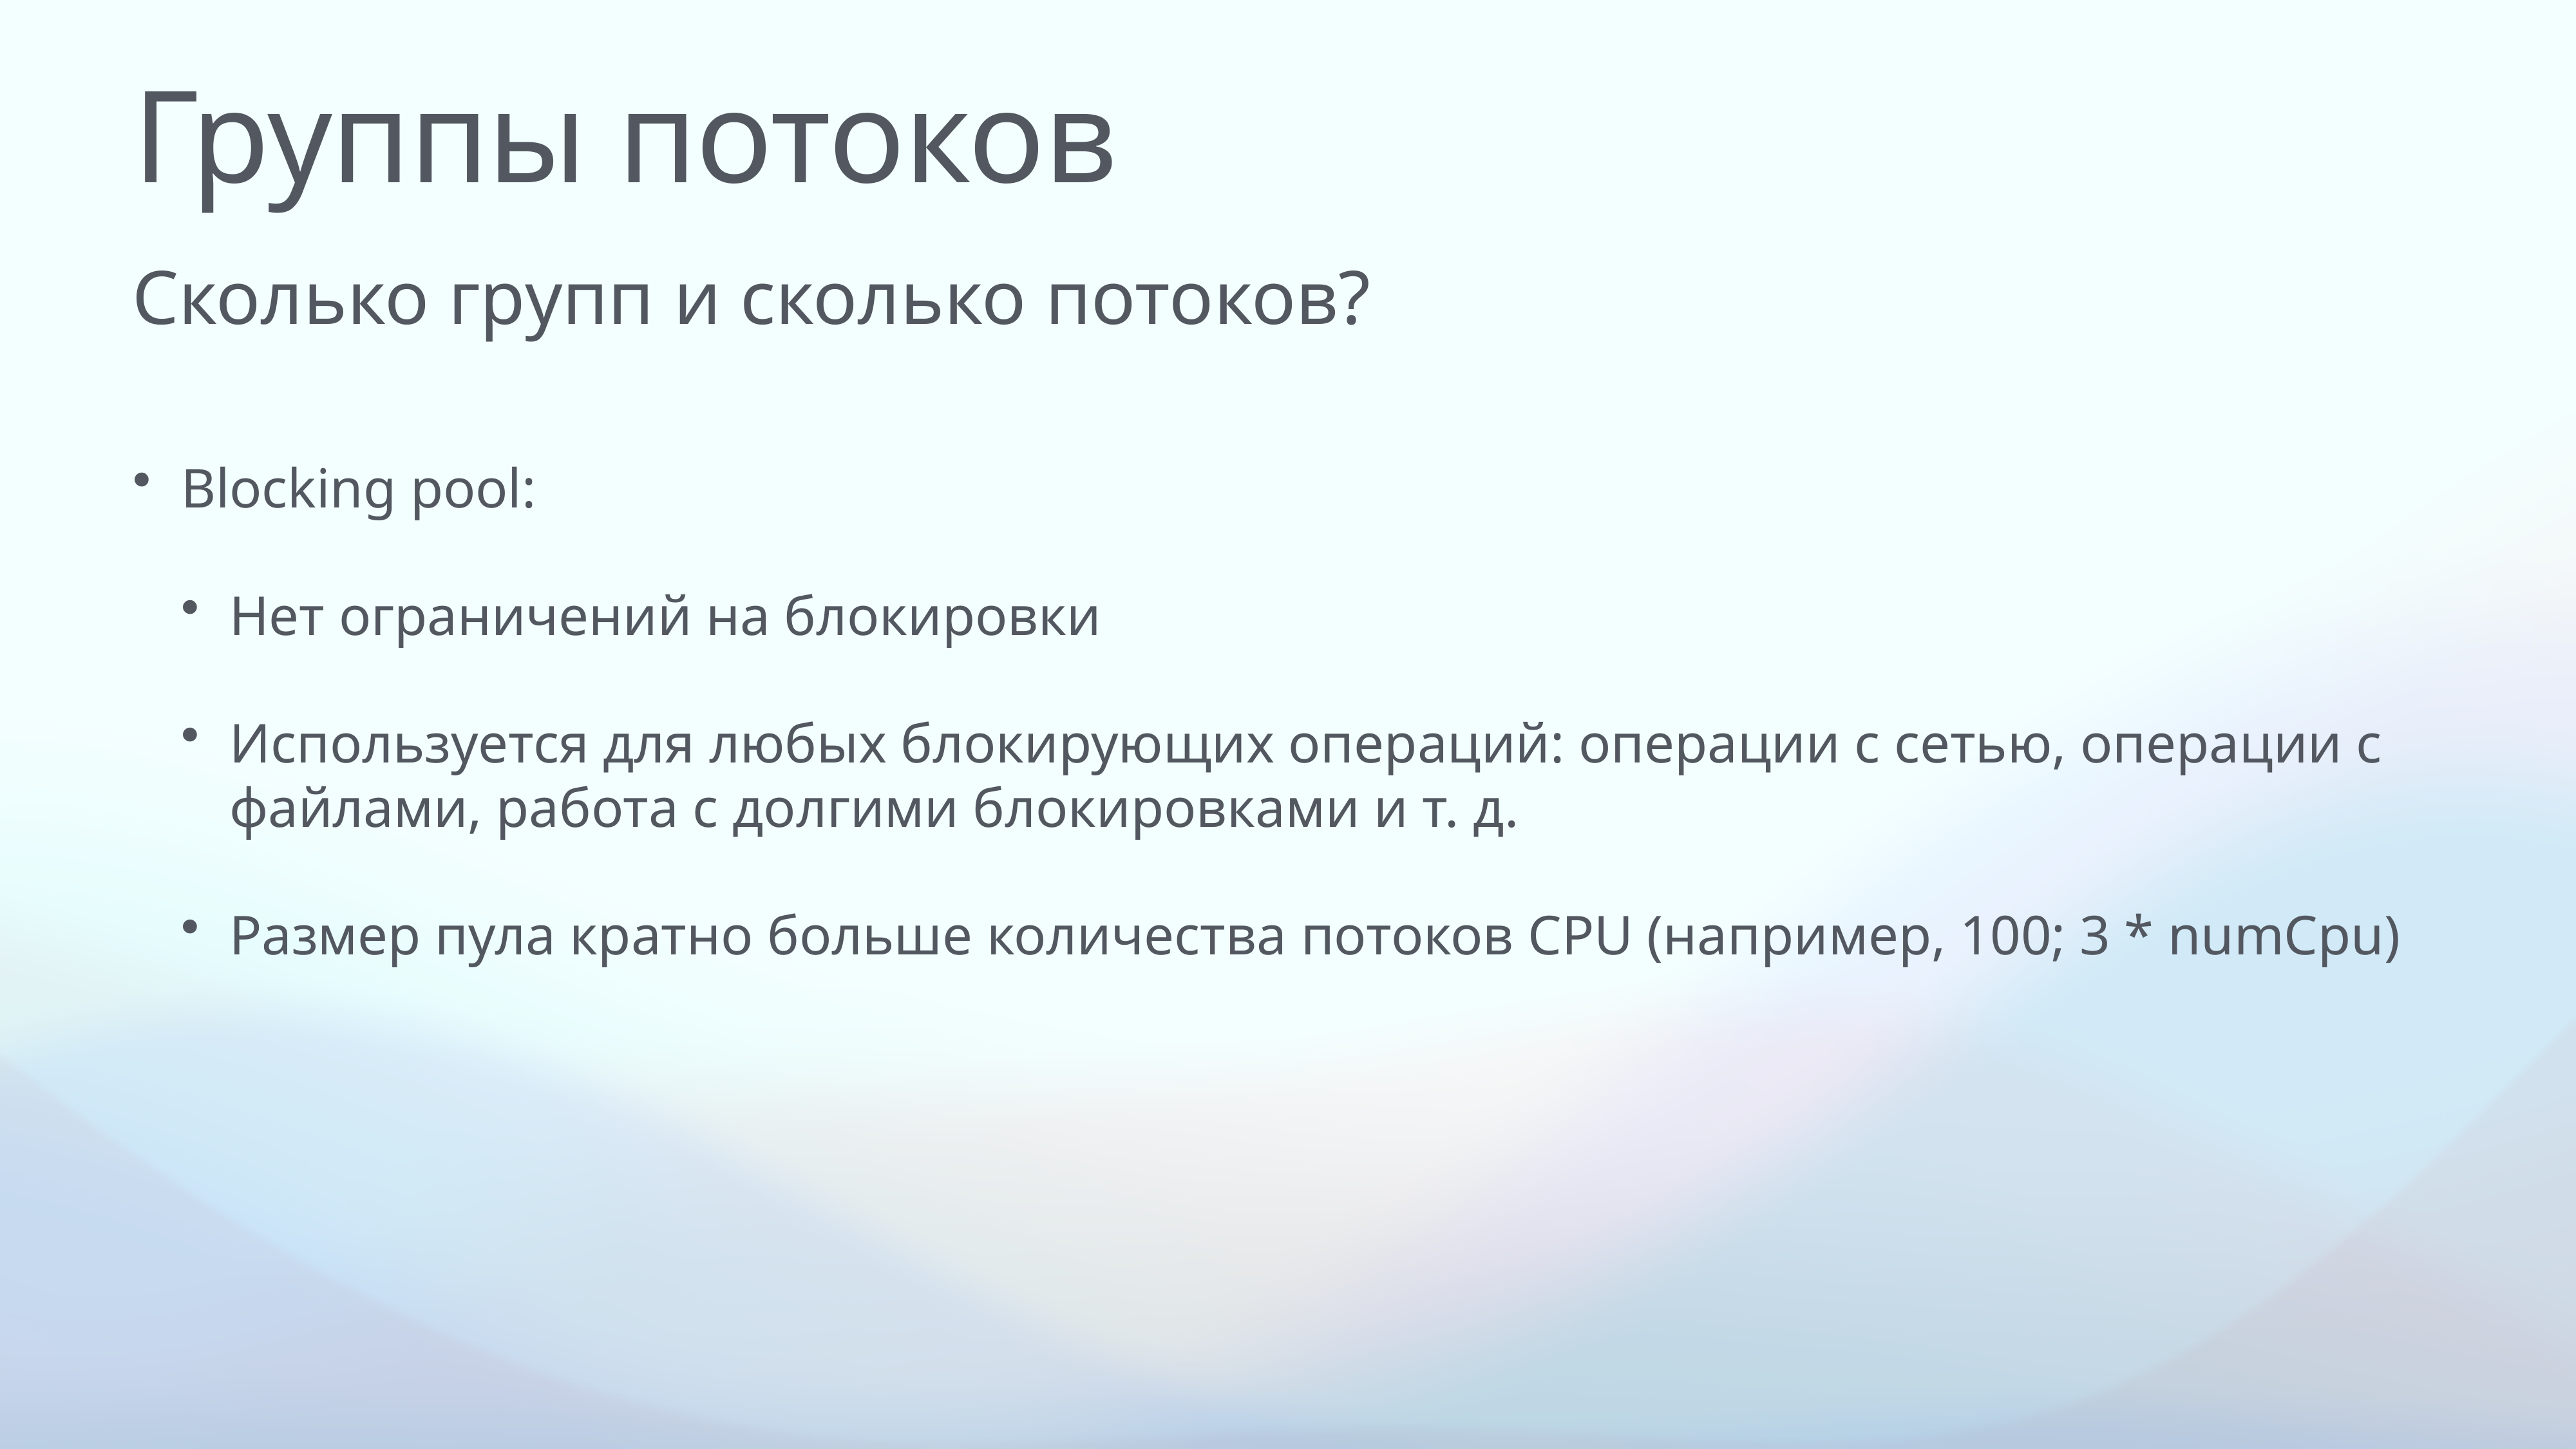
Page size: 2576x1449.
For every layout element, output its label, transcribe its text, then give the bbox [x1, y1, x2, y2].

title Группы потоков [127, 66, 2449, 246]
list Сколько групп и сколько потоков? [127, 246, 2449, 352]
list Blocking pool: Нет ограничений на блокировки Используется для любых блокирующих операций: операции с сетью, операции с файлами, работа с долгими блокировками и т. д. Размер пула кратно больше количества потоков CPU (например, 100; 3 * numCpu) [127, 448, 2449, 1321]
picture [0, 0, 2576, 1449]
